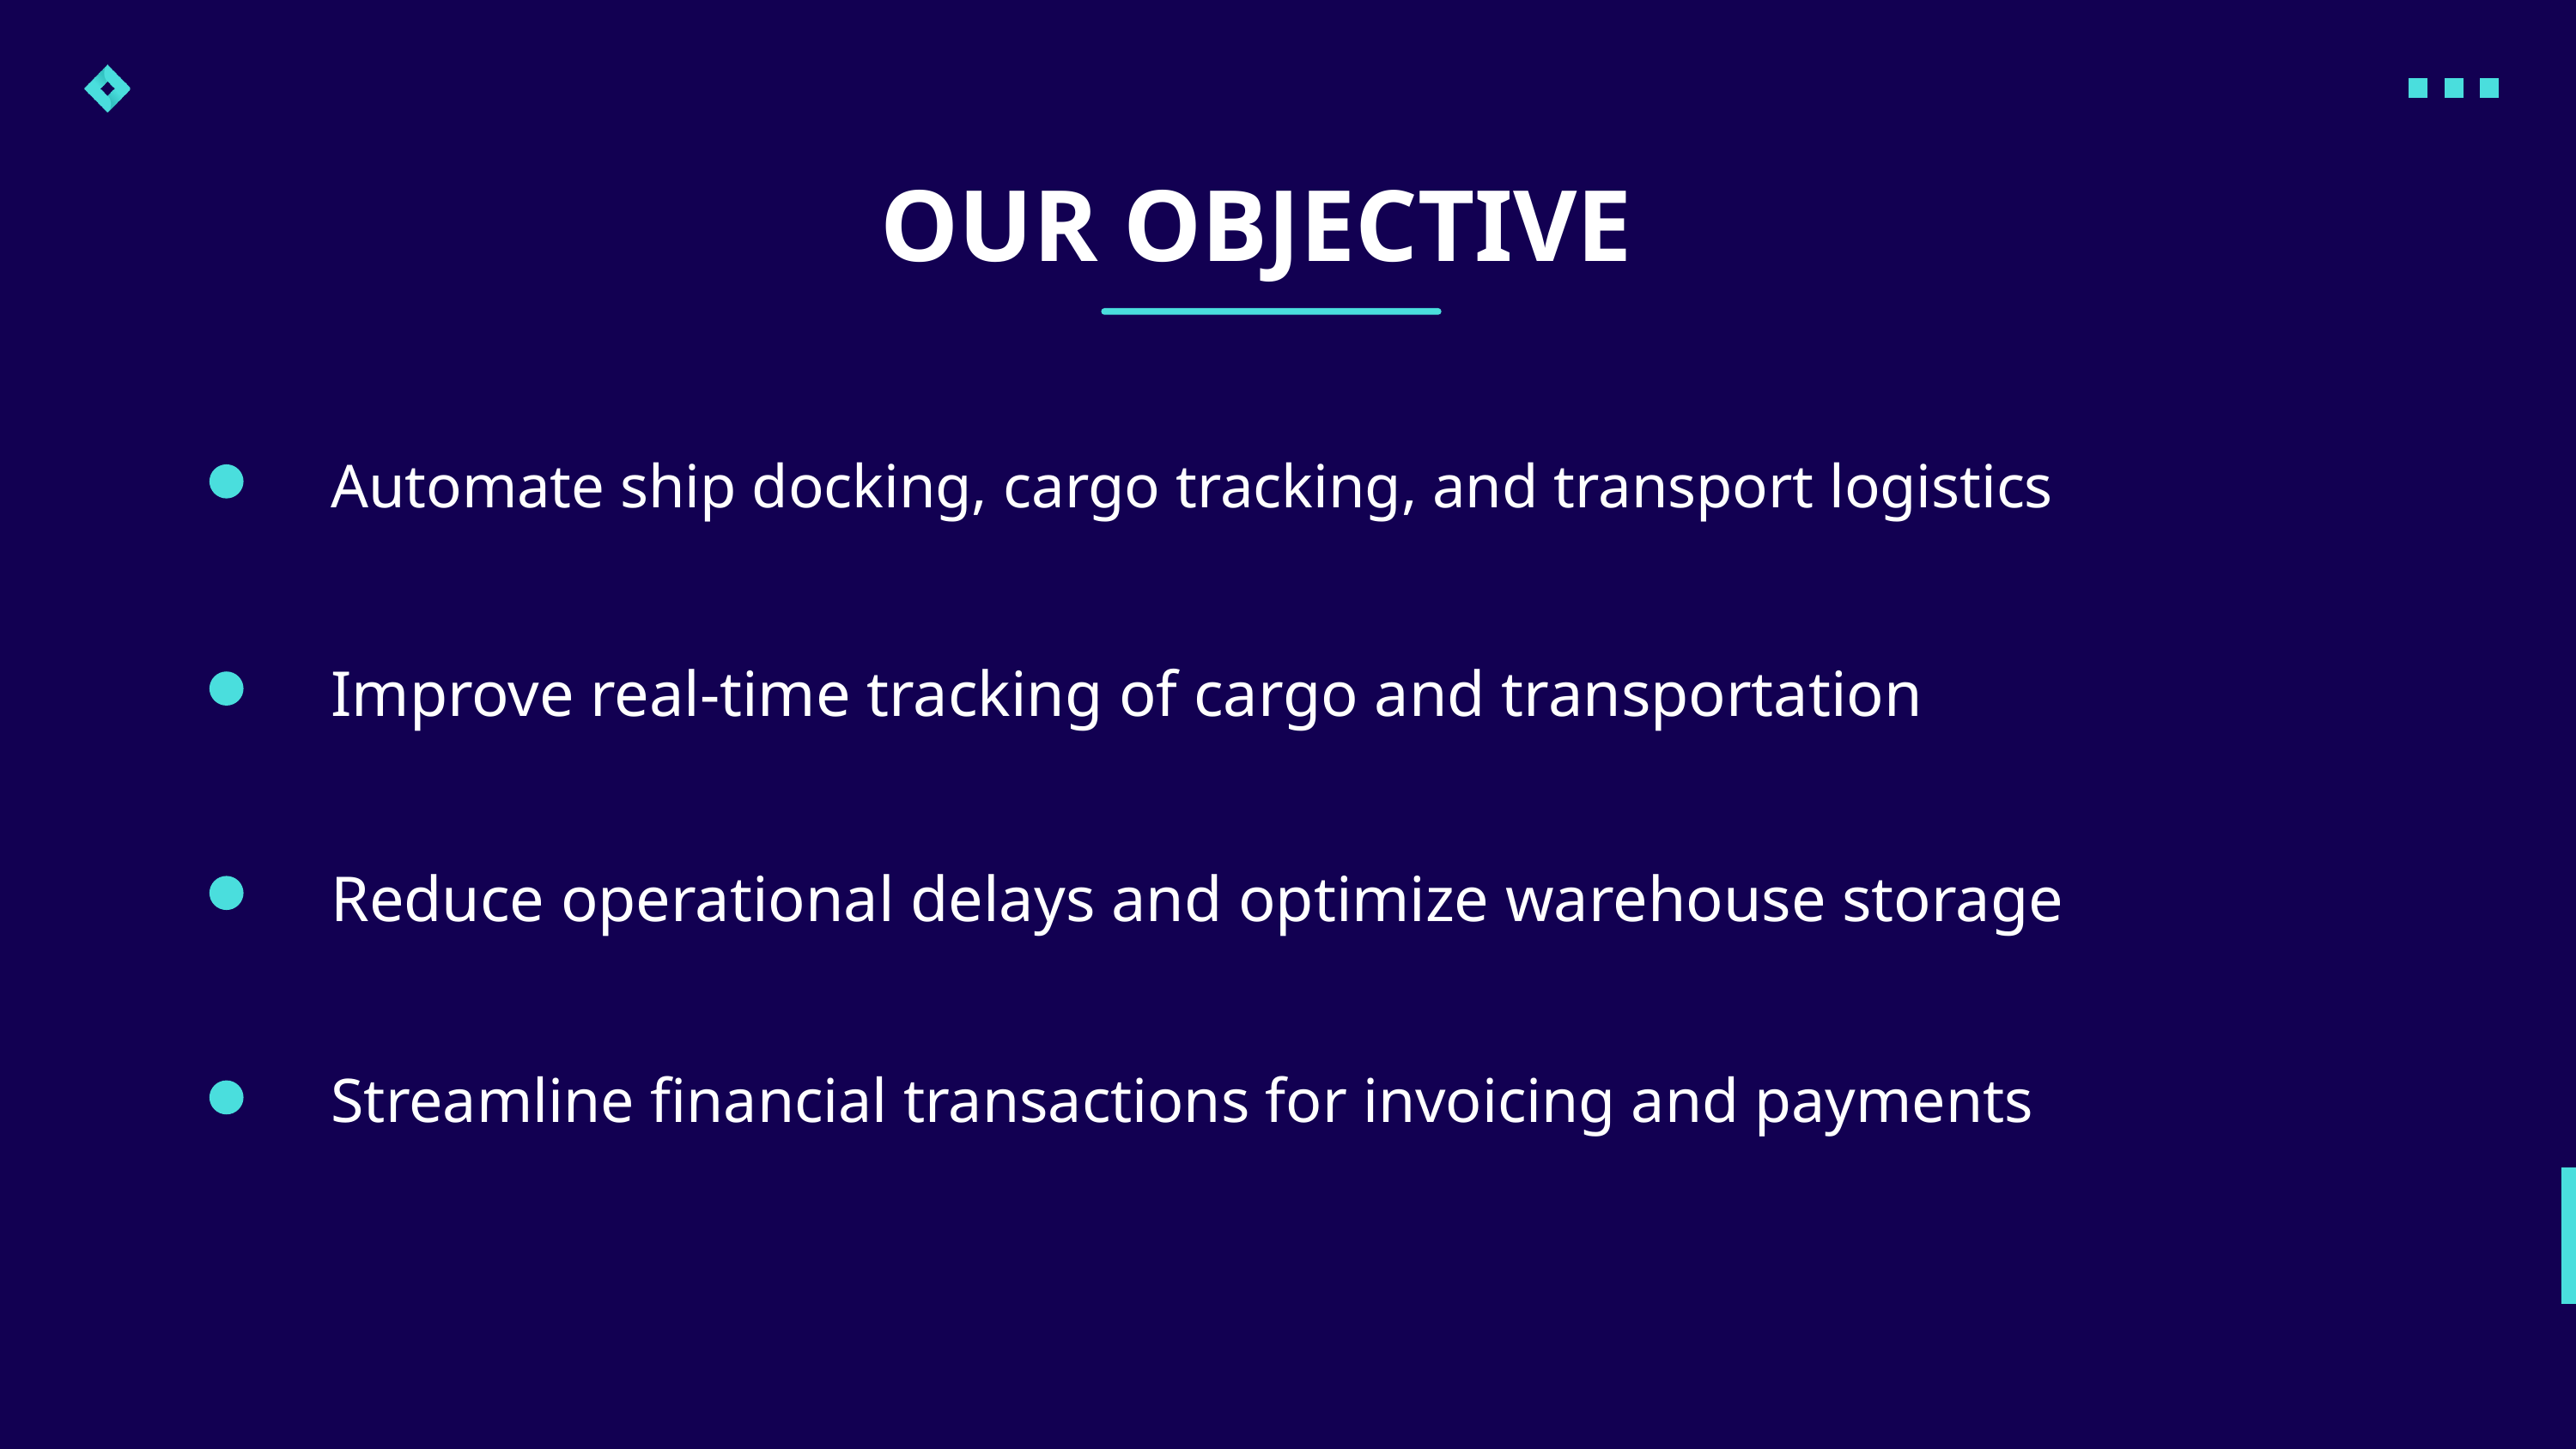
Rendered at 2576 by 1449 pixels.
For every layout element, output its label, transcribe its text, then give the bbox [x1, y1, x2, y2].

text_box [2561, 1167, 2576, 1304]
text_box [1101, 307, 1442, 315]
text_box [84, 64, 131, 112]
text_box Improve real-time tracking of cargo and transportation [331, 642, 2250, 730]
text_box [2408, 78, 2428, 99]
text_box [209, 876, 244, 911]
text_box Automate ship docking, cargo tracking, and transport logistics [331, 436, 2151, 520]
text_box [209, 464, 244, 499]
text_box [2444, 78, 2464, 99]
text_box Streamline financial transactions for invoicing and payments [331, 1050, 2300, 1135]
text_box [209, 670, 244, 706]
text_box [2479, 78, 2500, 99]
text_box OUR OBJECTIVE [880, 143, 1696, 282]
text_box Reduce operational delays and optimize warehouse storage [331, 846, 2212, 934]
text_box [209, 1080, 244, 1115]
